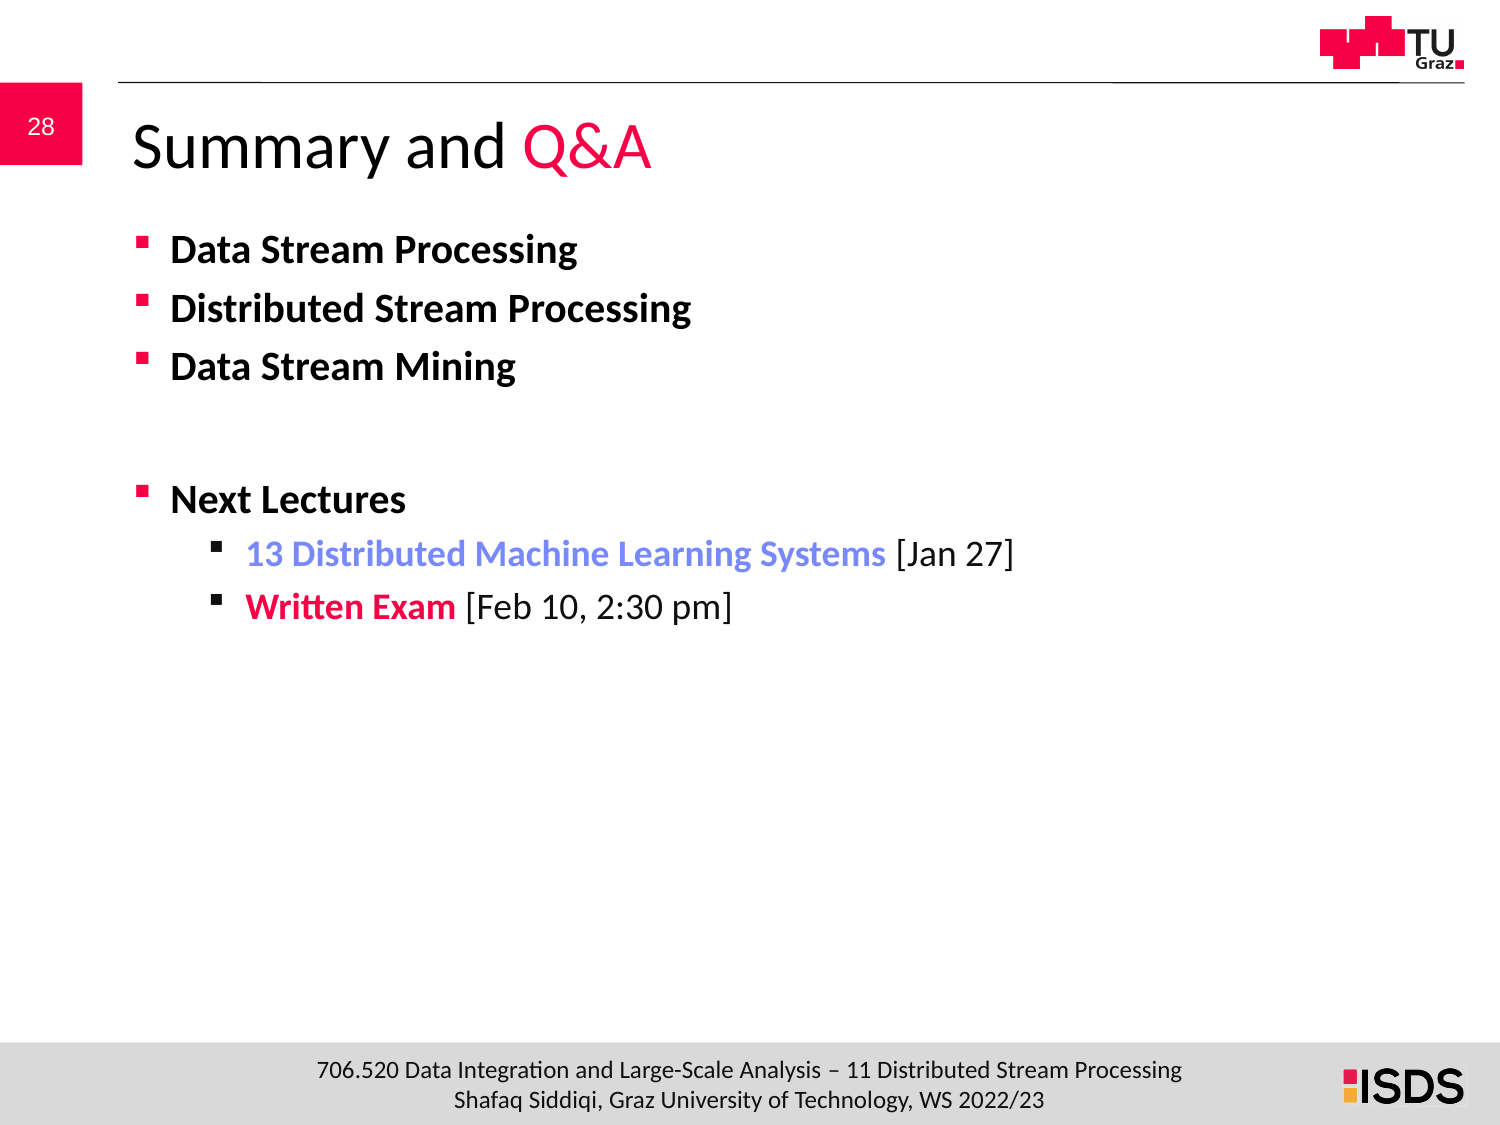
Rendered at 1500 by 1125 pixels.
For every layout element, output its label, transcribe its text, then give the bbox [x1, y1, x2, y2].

picture [1320, 16, 1464, 69]
picture [1339, 1065, 1468, 1107]
title Summary and Q&A [118, 94, 1463, 214]
list Data Stream Processing Distributed Stream Processing Data Stream Mining Next Lectures 13 Distributed Machine Learning Systems [Jan 27] Written Exam [Feb 10, 2:30 pm] [118, 214, 1469, 1032]
